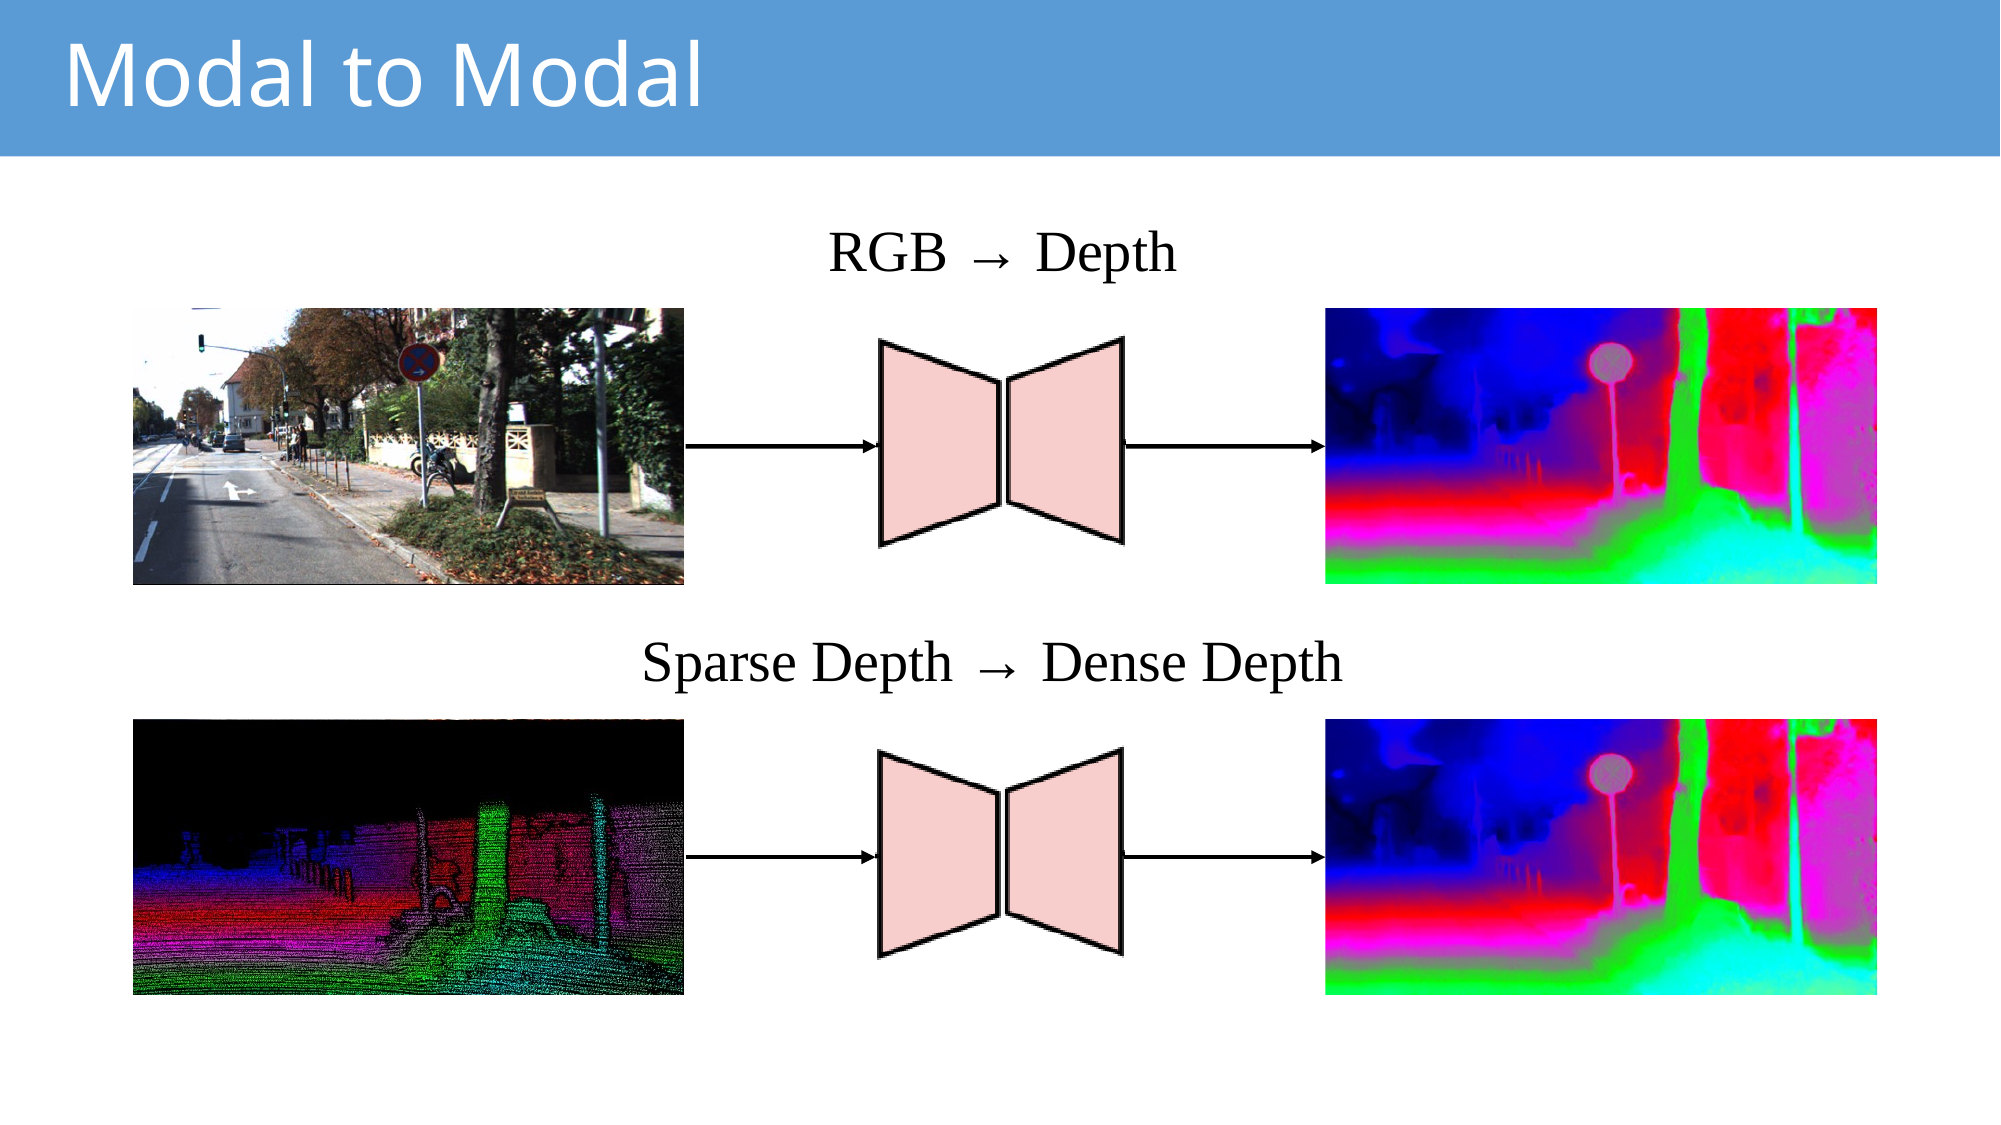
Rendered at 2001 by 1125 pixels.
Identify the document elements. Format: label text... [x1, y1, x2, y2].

picture [1325, 719, 1878, 995]
picture [133, 308, 686, 585]
picture [875, 744, 1125, 971]
text_box Sparse Depth → Dense Depth [627, 616, 1427, 701]
text_box RGB → Depth [813, 205, 1363, 291]
text_box [0, 0, 2000, 158]
text_box Modal to Modal [47, 23, 1548, 133]
picture [133, 719, 686, 995]
picture [1325, 308, 1878, 585]
picture [876, 333, 1126, 560]
